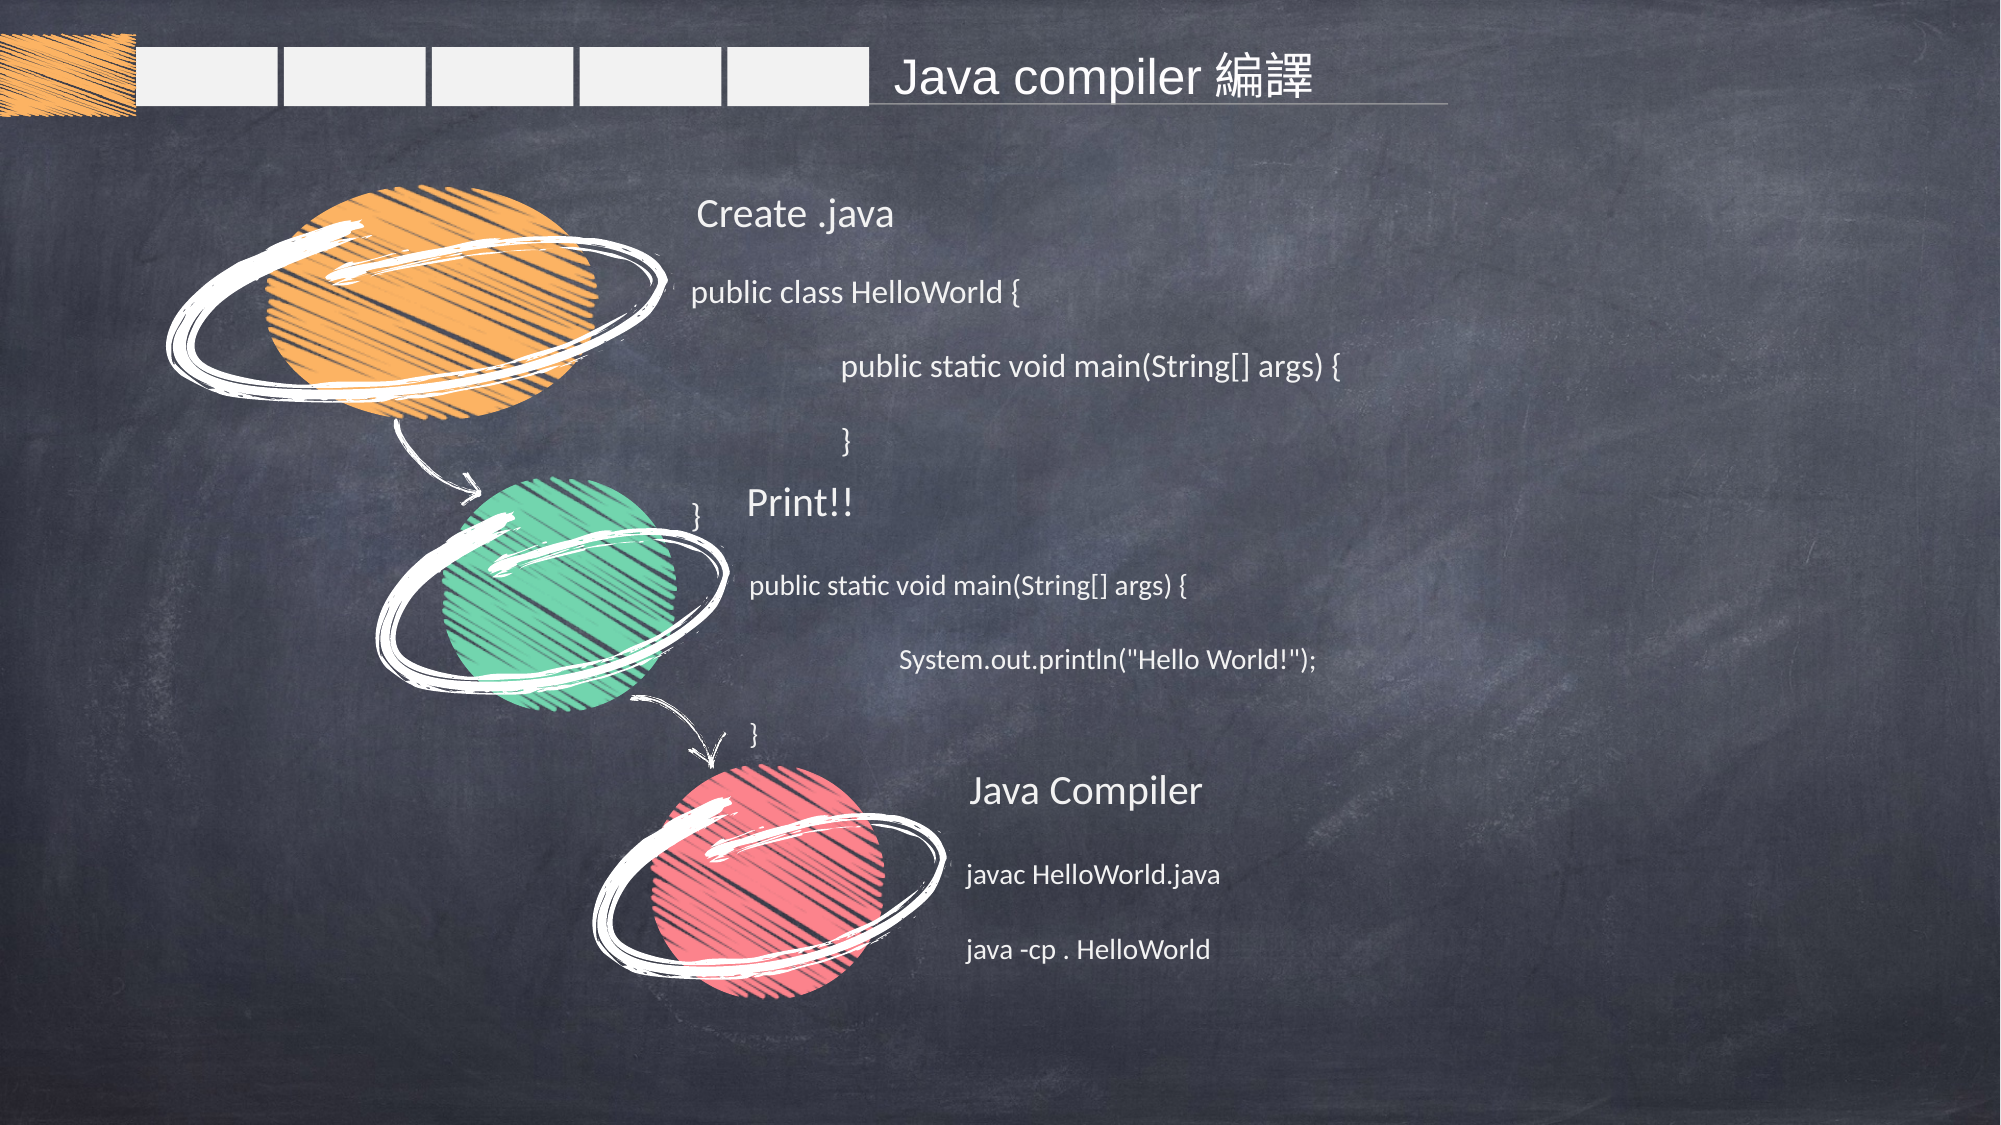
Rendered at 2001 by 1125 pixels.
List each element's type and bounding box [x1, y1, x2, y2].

text_box [373, 466, 1509, 716]
text_box [590, 755, 1721, 1001]
picture [0, 0, 2001, 1125]
text_box [163, 178, 1780, 489]
text_box [0, 33, 1449, 117]
